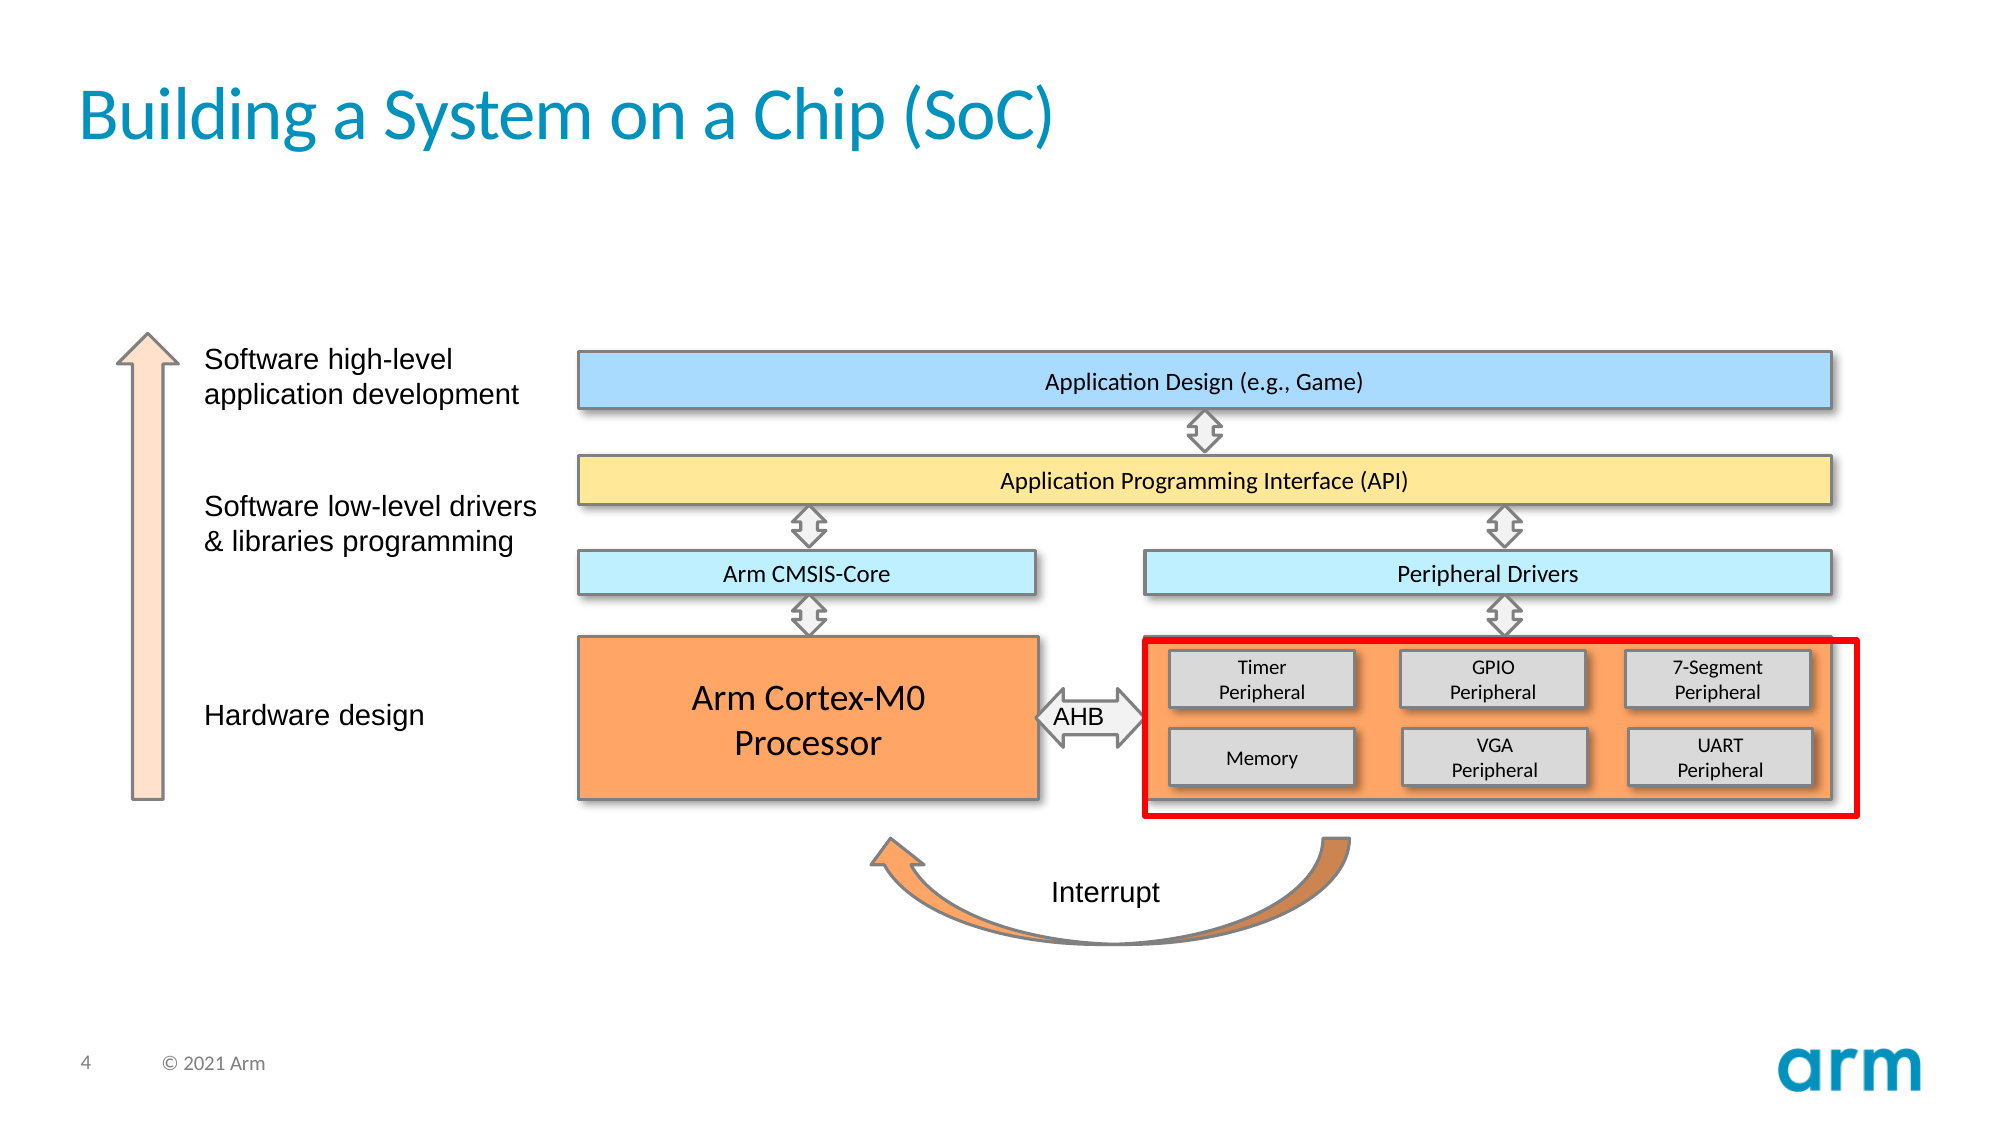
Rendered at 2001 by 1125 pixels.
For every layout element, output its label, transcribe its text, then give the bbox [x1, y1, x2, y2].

text_box [117, 333, 179, 800]
text_box [1117, 738, 1127, 748]
title Building a System on a Chip (SoC) [78, 78, 1922, 186]
text_box [1487, 594, 1522, 637]
text_box [1487, 505, 1522, 548]
text_box [792, 505, 827, 548]
text_box Arm CMSIS-Core [578, 550, 1036, 595]
text_box Application Programming Interface (API) [578, 455, 1832, 505]
text_box [792, 594, 827, 637]
text_box Interrupt [1036, 866, 1263, 916]
text_box Application Design (e.g., Game) [642, 351, 1832, 409]
text_box [871, 838, 1350, 945]
text_box Hardware design [189, 688, 556, 739]
text_box [1188, 409, 1222, 452]
text_box AHB [1038, 692, 1144, 738]
text_box [1144, 640, 1857, 816]
text_box Peripheral Drivers [1145, 550, 1832, 595]
text_box Arm Cortex-M0 Processor [578, 636, 1039, 800]
picture [1777, 1047, 1922, 1093]
text_box Software high-level application development [189, 333, 642, 418]
text_box [1145, 636, 1832, 640]
text_box Software low-level drivers & libraries programming [189, 480, 579, 565]
text_box [1054, 738, 1064, 748]
